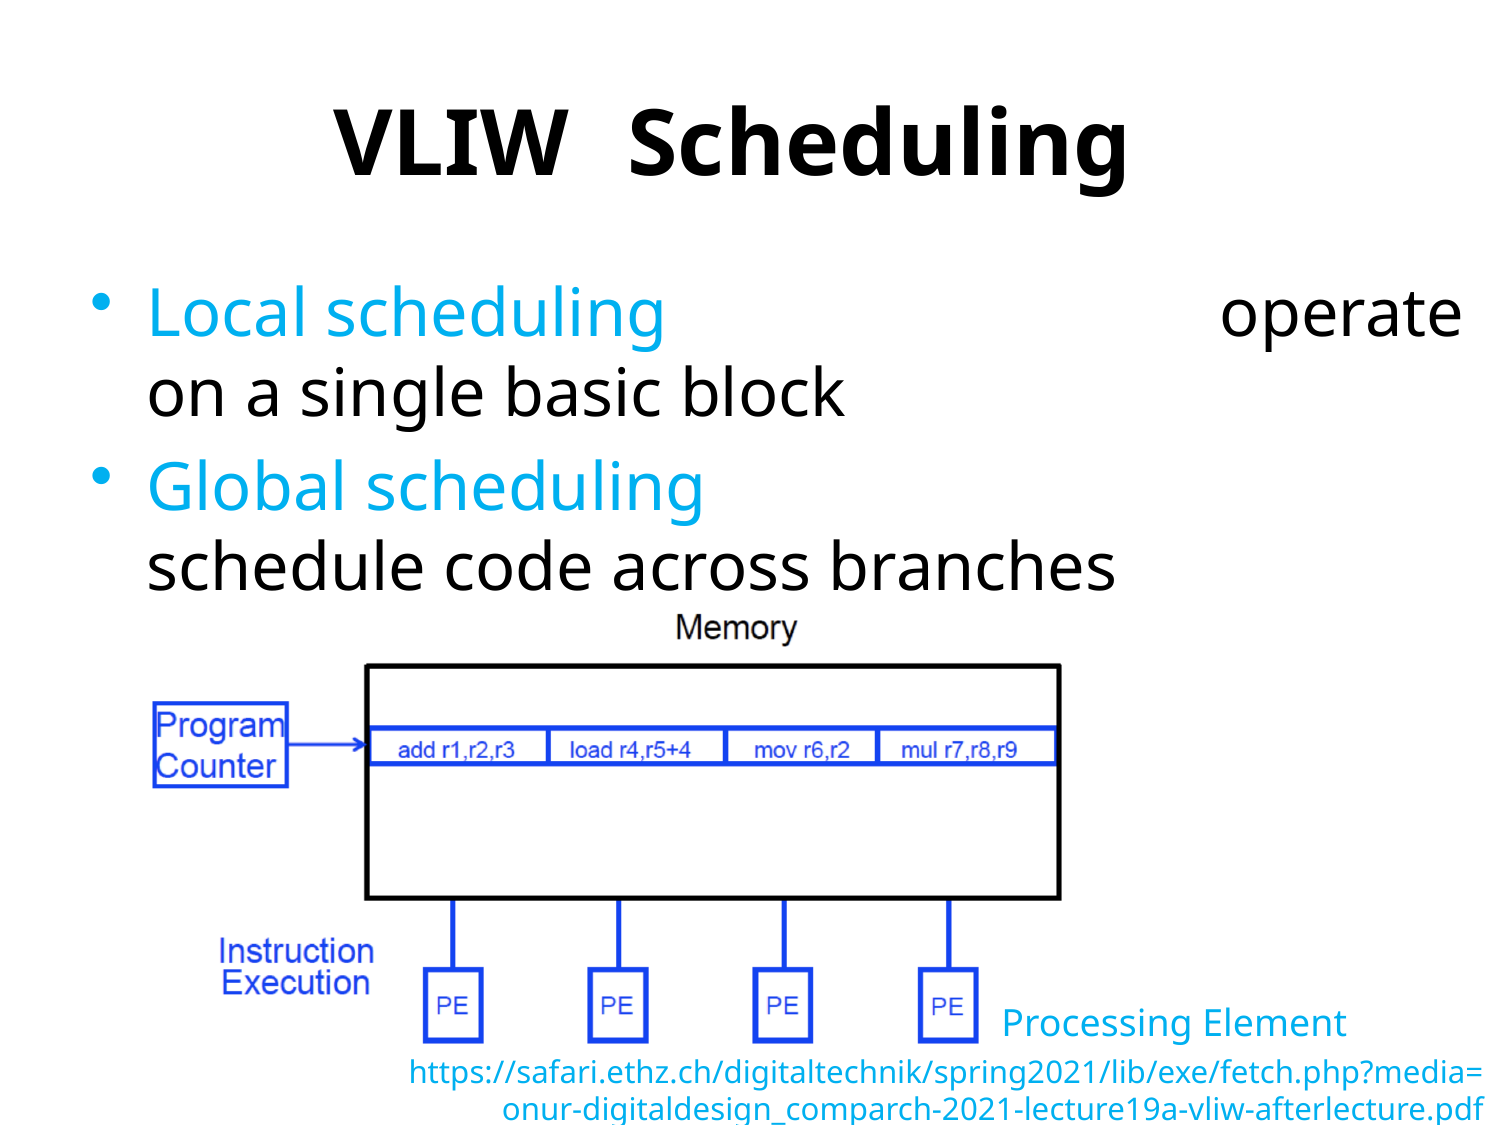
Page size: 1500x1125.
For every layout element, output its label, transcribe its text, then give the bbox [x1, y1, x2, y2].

text_box https://safari.ethz.ch/digitaltechnik/spring2021/lib/exe/fetch.php?media= onur-digitaldesign_comparch-2021-lecture19a-vliw-afterlecture.pdf [125, 1044, 1500, 1125]
text_box VLIW Scheduling [902, 44, 1500, 233]
picture [141, 612, 1067, 1048]
list Local scheduling operate on a single basic block Global scheduling schedule code across branches [75, 262, 1500, 1125]
text_box VLIW [1, 44, 902, 233]
text_box Processing Element [1071, 992, 1363, 1052]
